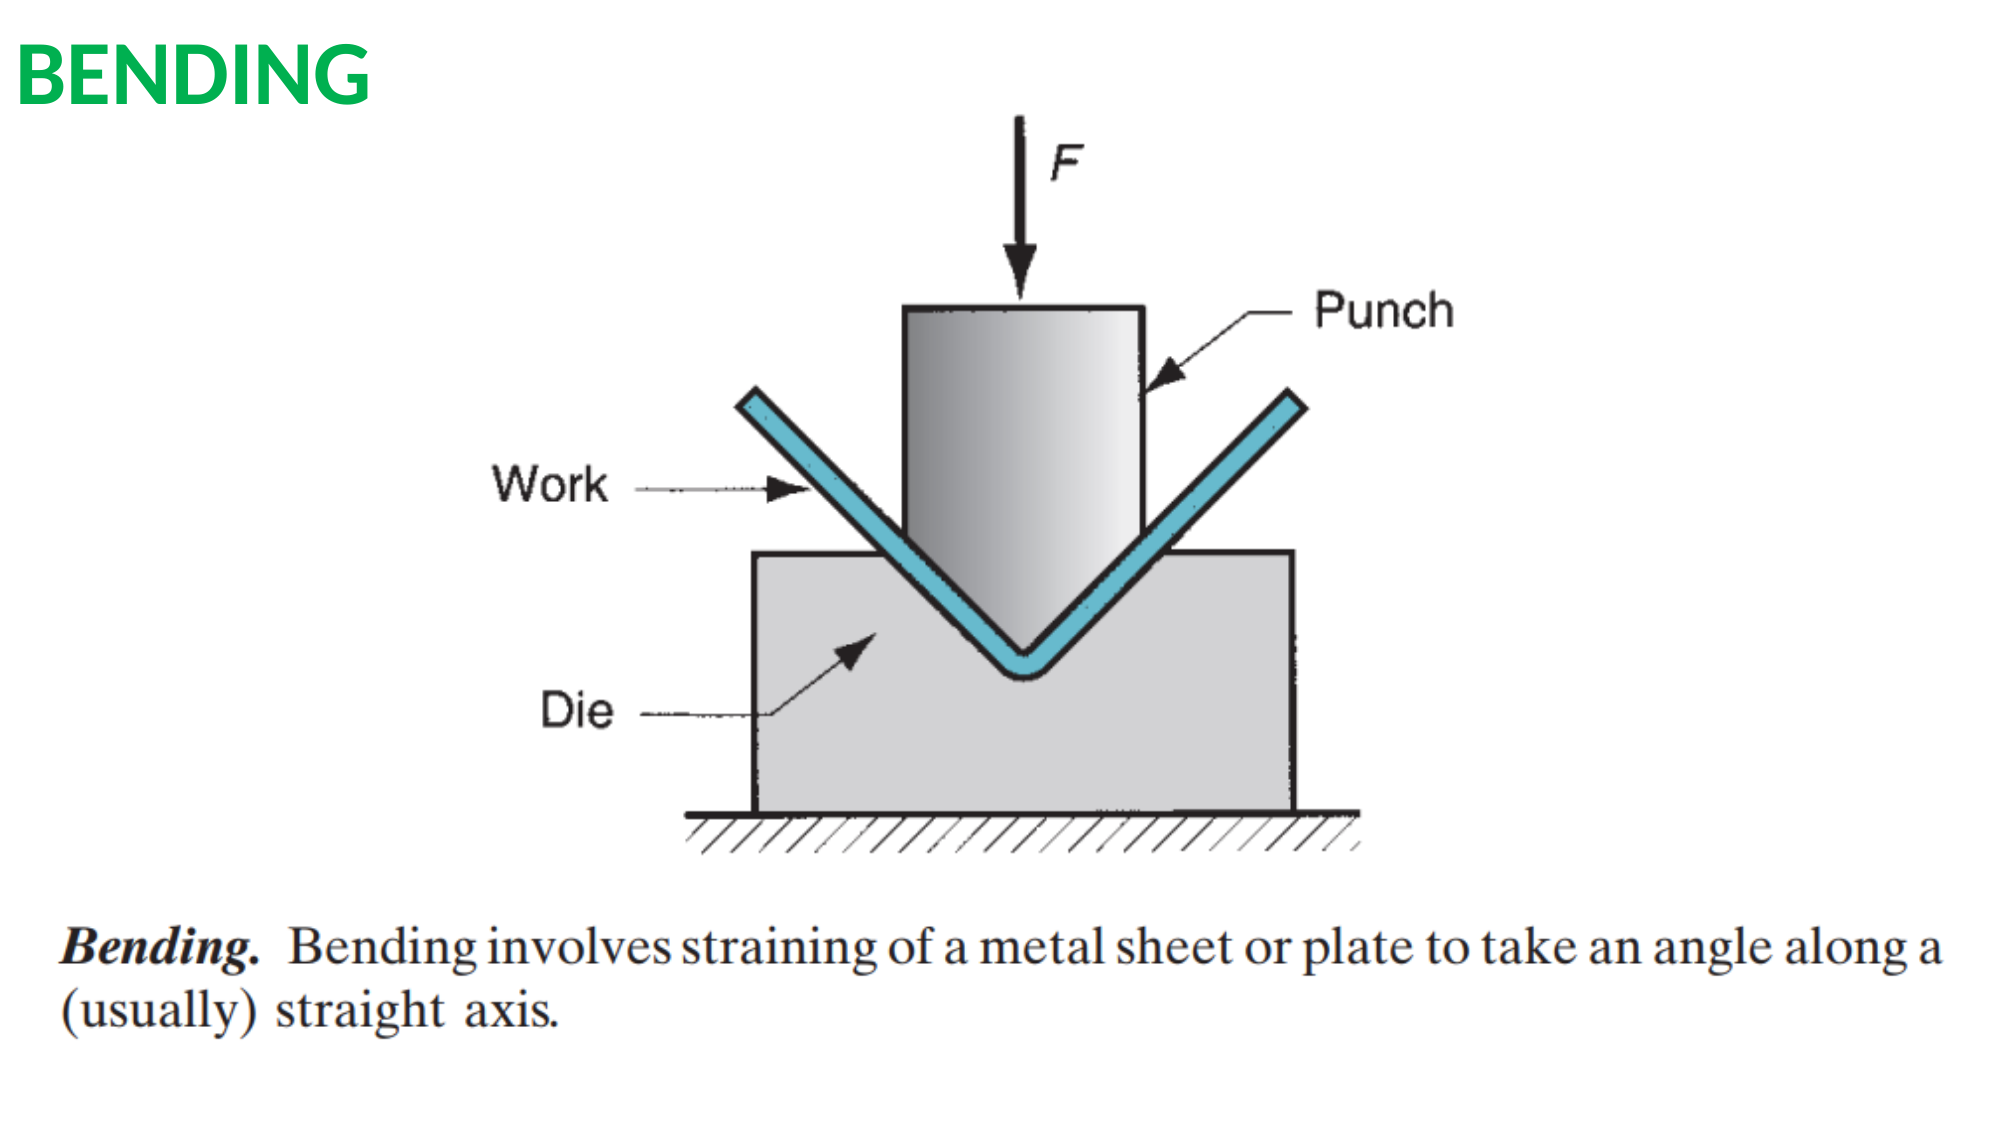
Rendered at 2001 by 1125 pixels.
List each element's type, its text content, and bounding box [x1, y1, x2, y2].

picture [31, 97, 1974, 1062]
text_box BENDING [0, 5, 1000, 131]
